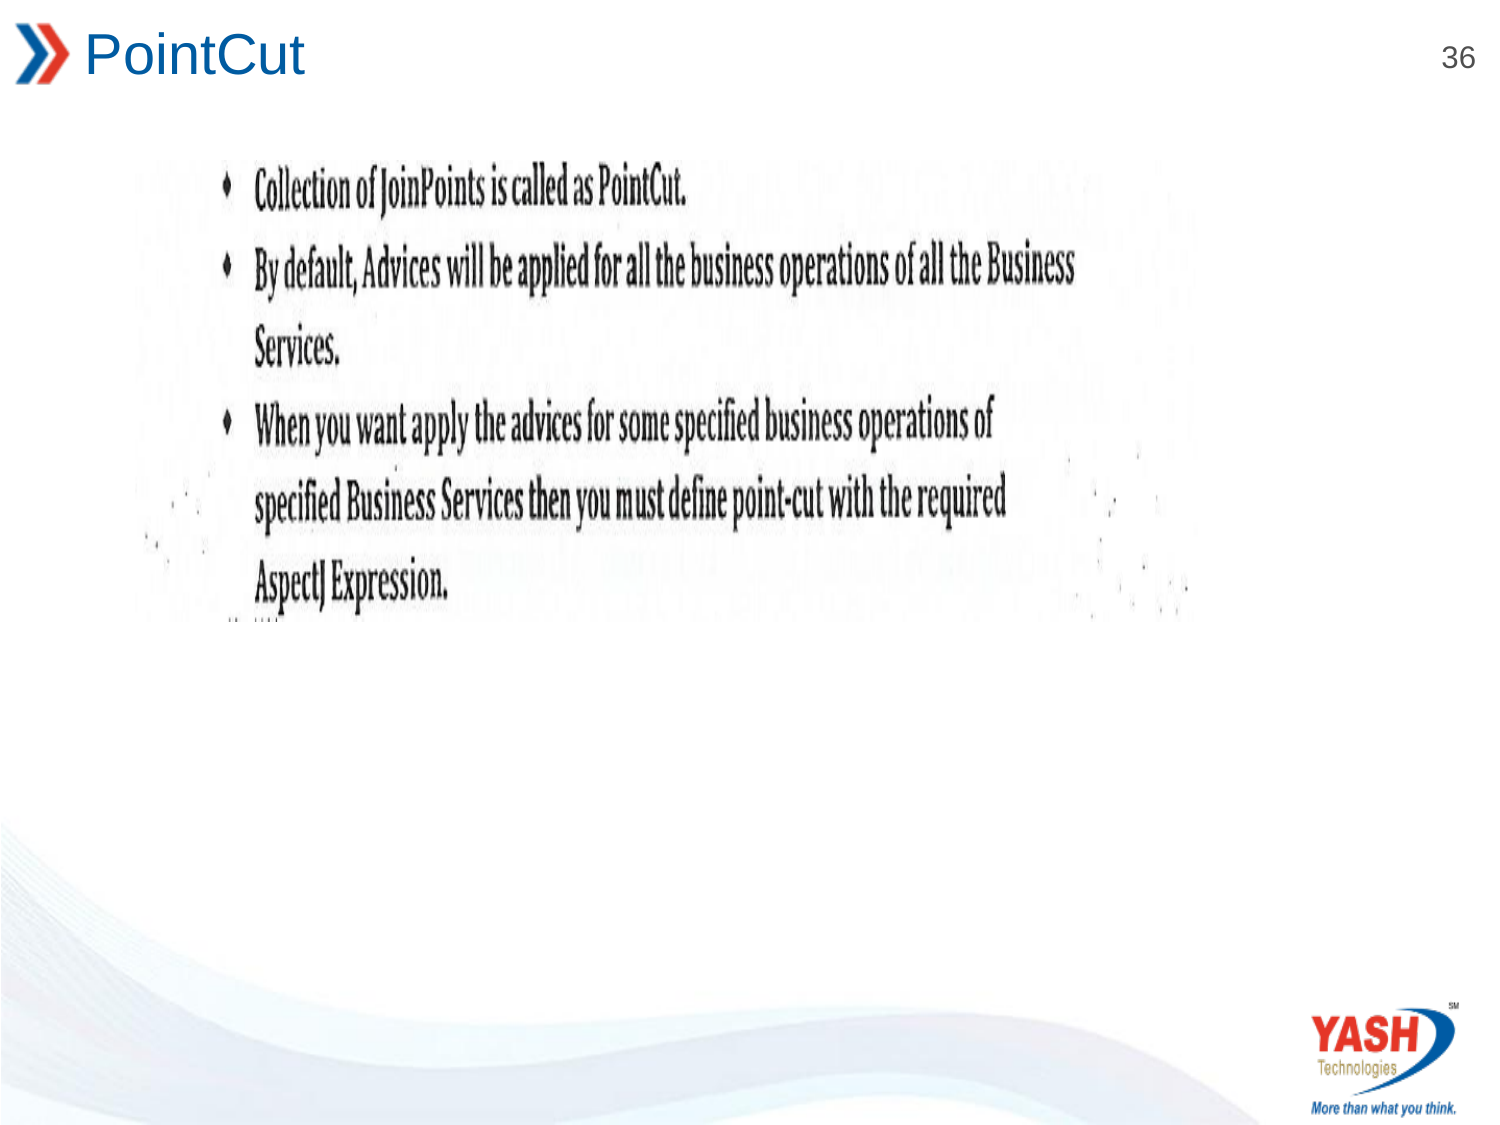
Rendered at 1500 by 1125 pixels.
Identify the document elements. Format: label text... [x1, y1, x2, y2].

picture [13, 22, 69, 85]
title PointCut [69, 9, 1420, 94]
picture [1, 93, 1500, 1125]
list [135, 160, 1198, 622]
